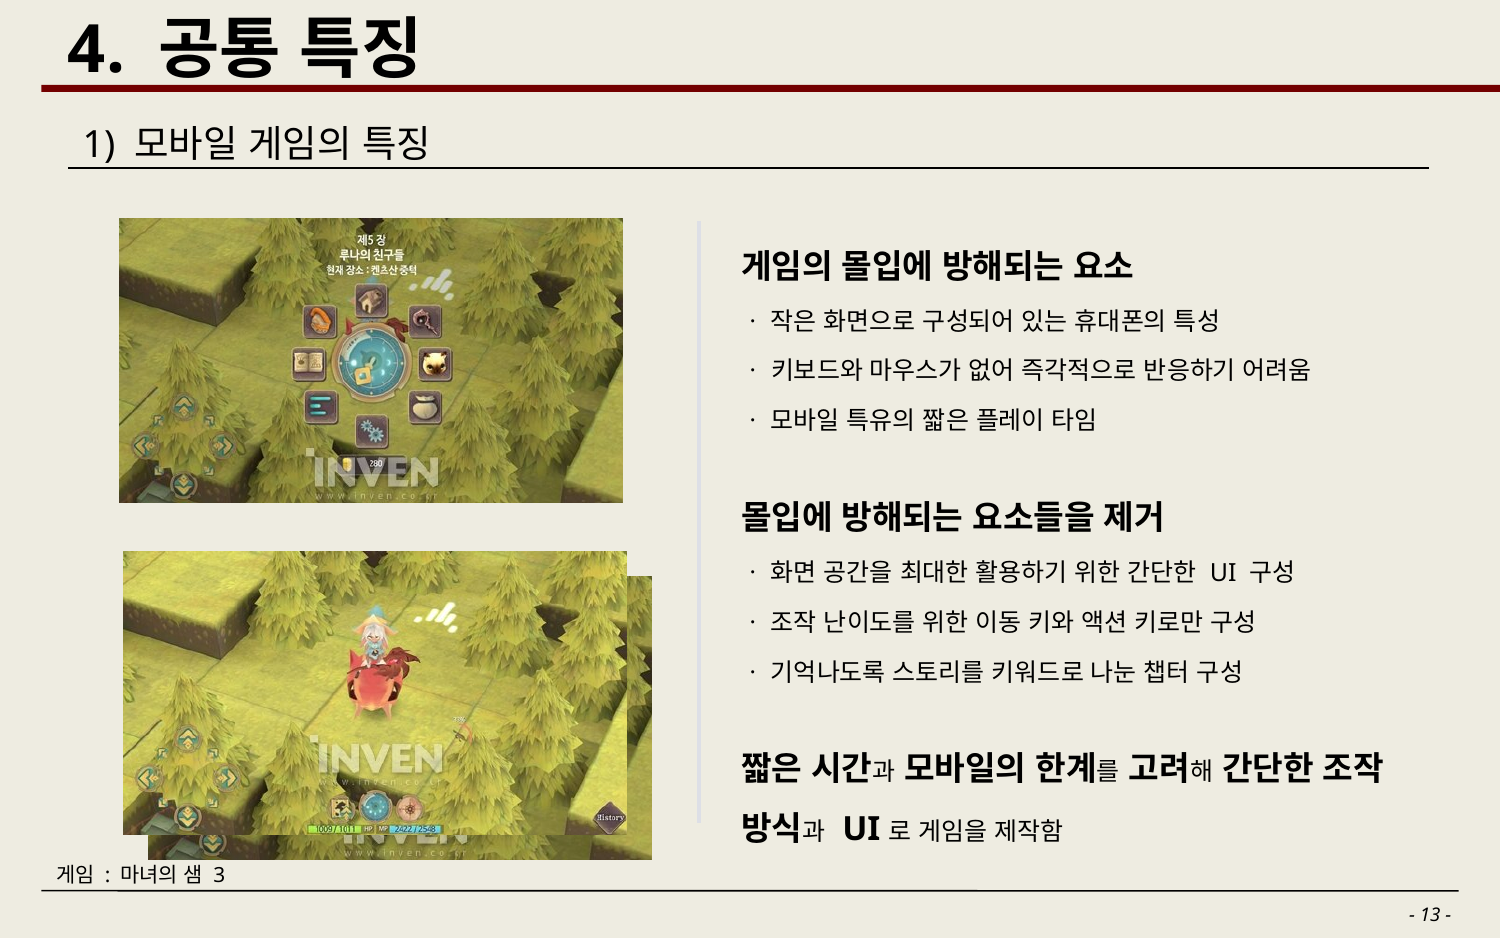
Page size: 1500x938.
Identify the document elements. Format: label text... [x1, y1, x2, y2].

list 게임 : 마녀의 샘 3 [41, 852, 1440, 896]
picture [148, 576, 652, 861]
title 4. 공통 특징 [53, 0, 1414, 91]
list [123, 551, 627, 836]
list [118, 218, 624, 503]
list 1) 모바일 게임의 특징 [68, 114, 1452, 170]
list 게임의 몰입에 방해되는 요소 ㆍ 작은 화면으로 구성되어 있는 휴대폰의 특성 ㆍ 키보드와 마우스가 없어 즉각적으로 반응하기 어려움 ㆍ 모바일 특유의 짧은 플레이 타임 몰입에 방해되는 요소들을 제거 ㆍ 화면 공간을 최대한 활용하기 위한 간단한 UI 구성 ㆍ 조작 난이도를 위한 이동 키와 액션 키로만 구성 ㆍ 기억나도록 스토리를 키워드로 나눈 챕터 구성 짧은 시간과 모바일의 한계를 고려해 간단한 조작 방식과 UI로 게임을 제작함 [726, 217, 1430, 835]
